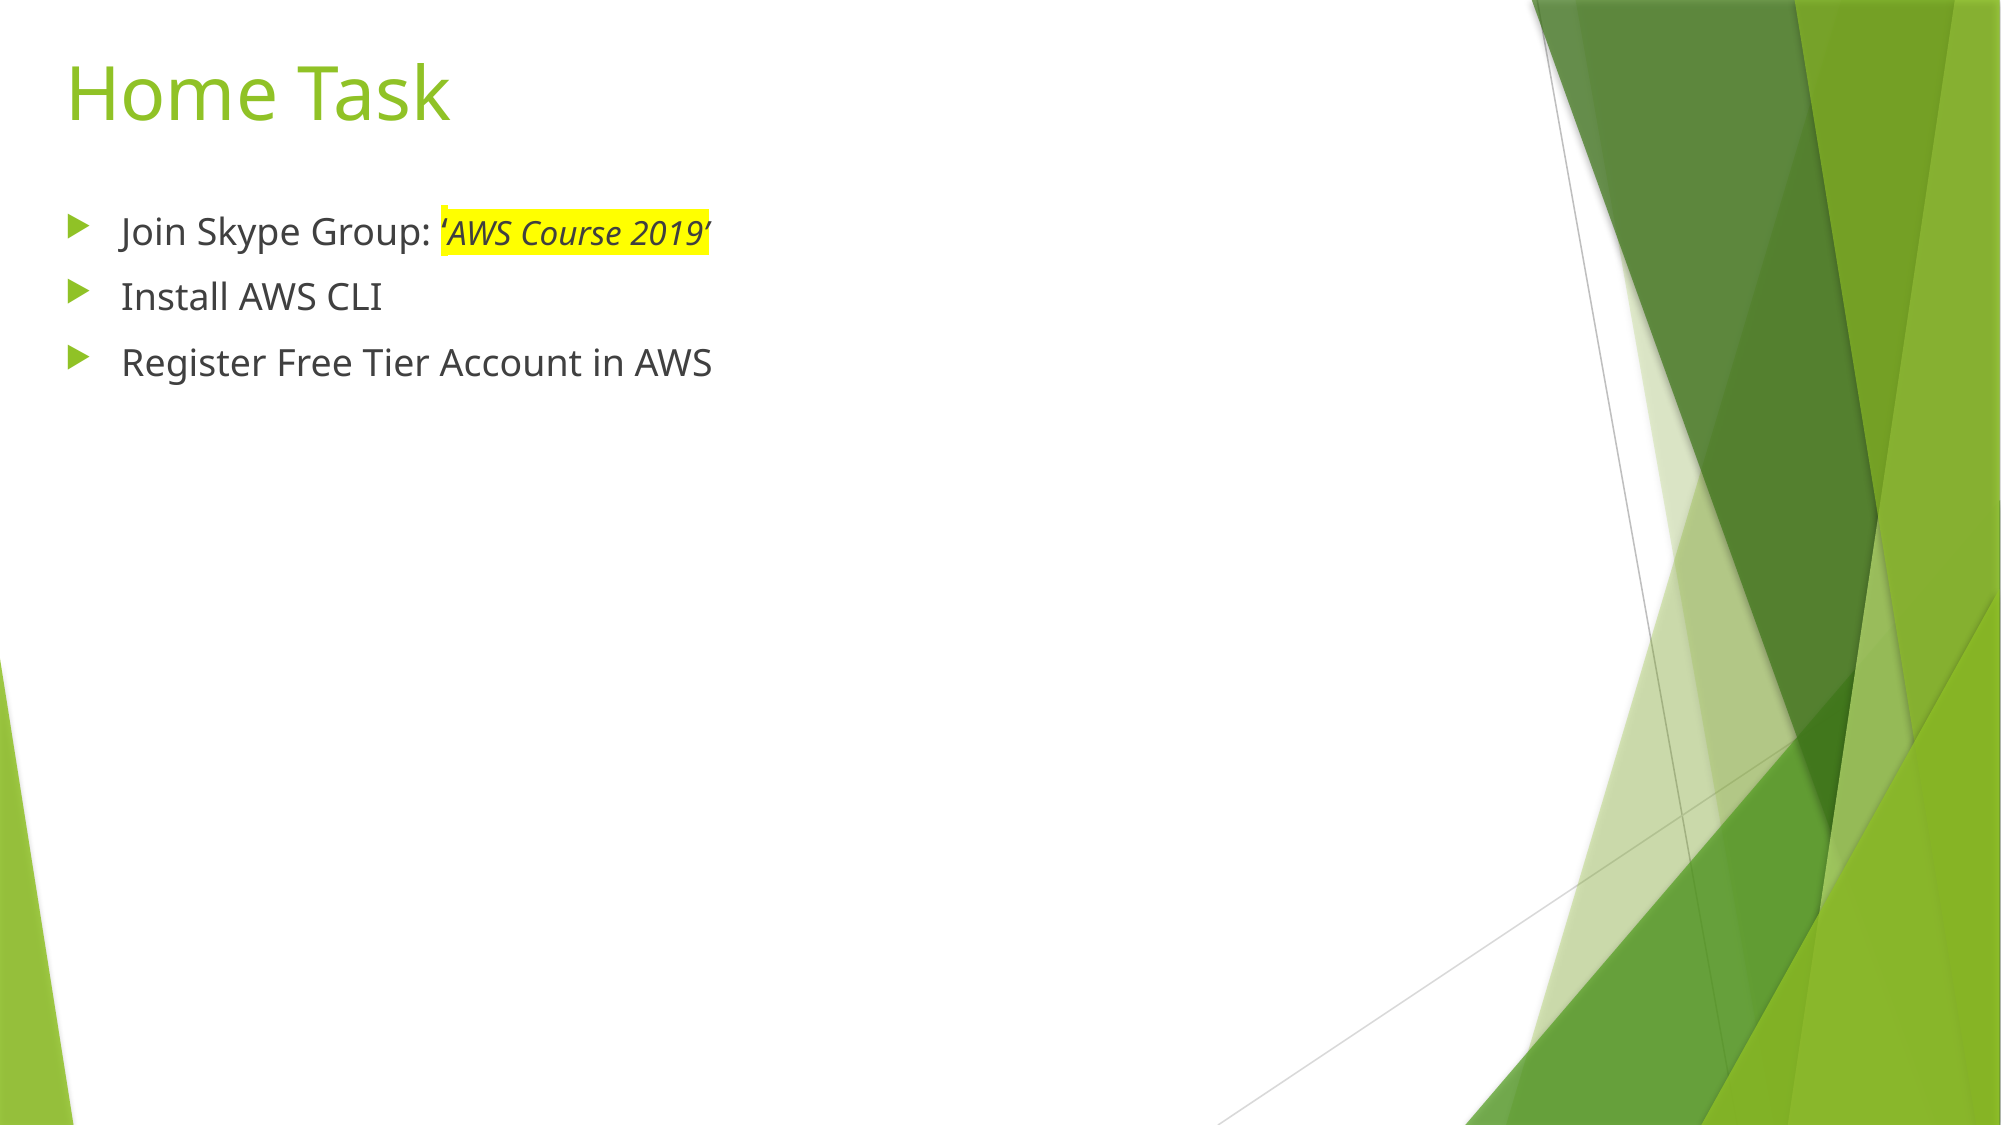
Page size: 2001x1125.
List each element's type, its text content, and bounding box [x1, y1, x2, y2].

list Join Skype Group: ‘AWS Course 2019’ Install AWS CLI Register Free Tier Account in AWS [50, 200, 1817, 988]
title Home Task [50, 37, 1817, 188]
